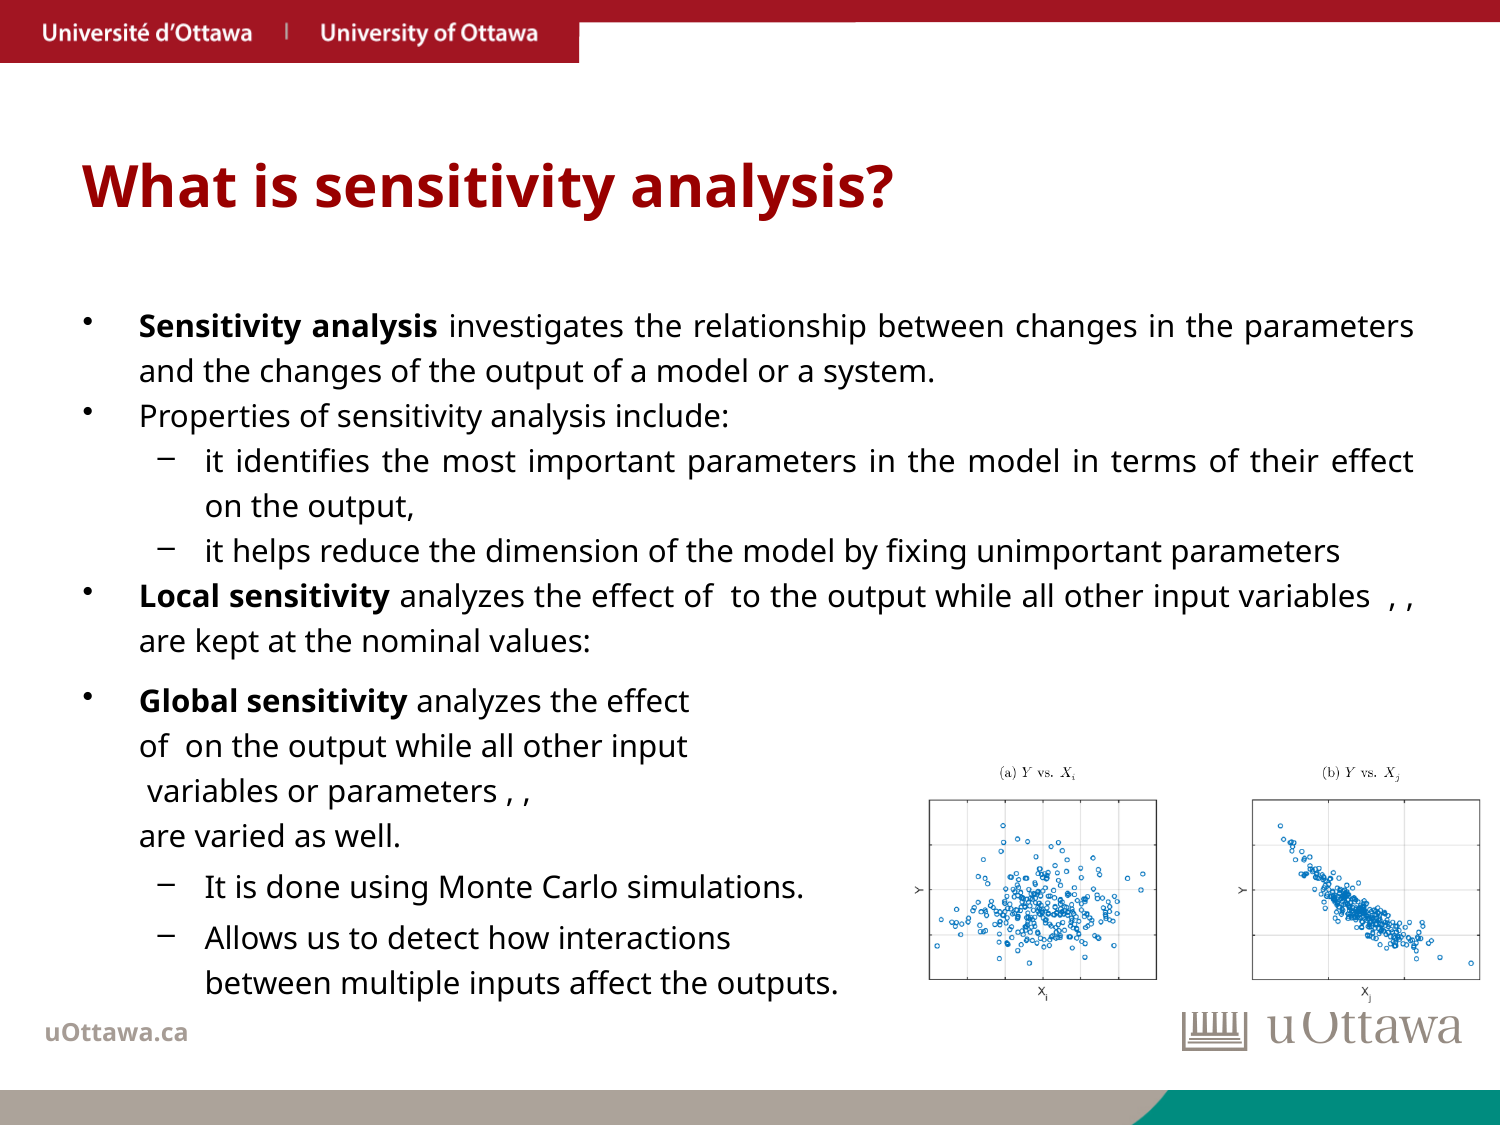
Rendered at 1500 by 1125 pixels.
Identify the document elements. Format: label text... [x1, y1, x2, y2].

title What is sensitivity analysis? [67, 113, 1344, 256]
picture [893, 749, 1500, 1051]
picture [0, 0, 1500, 63]
picture [0, 1090, 1500, 1125]
